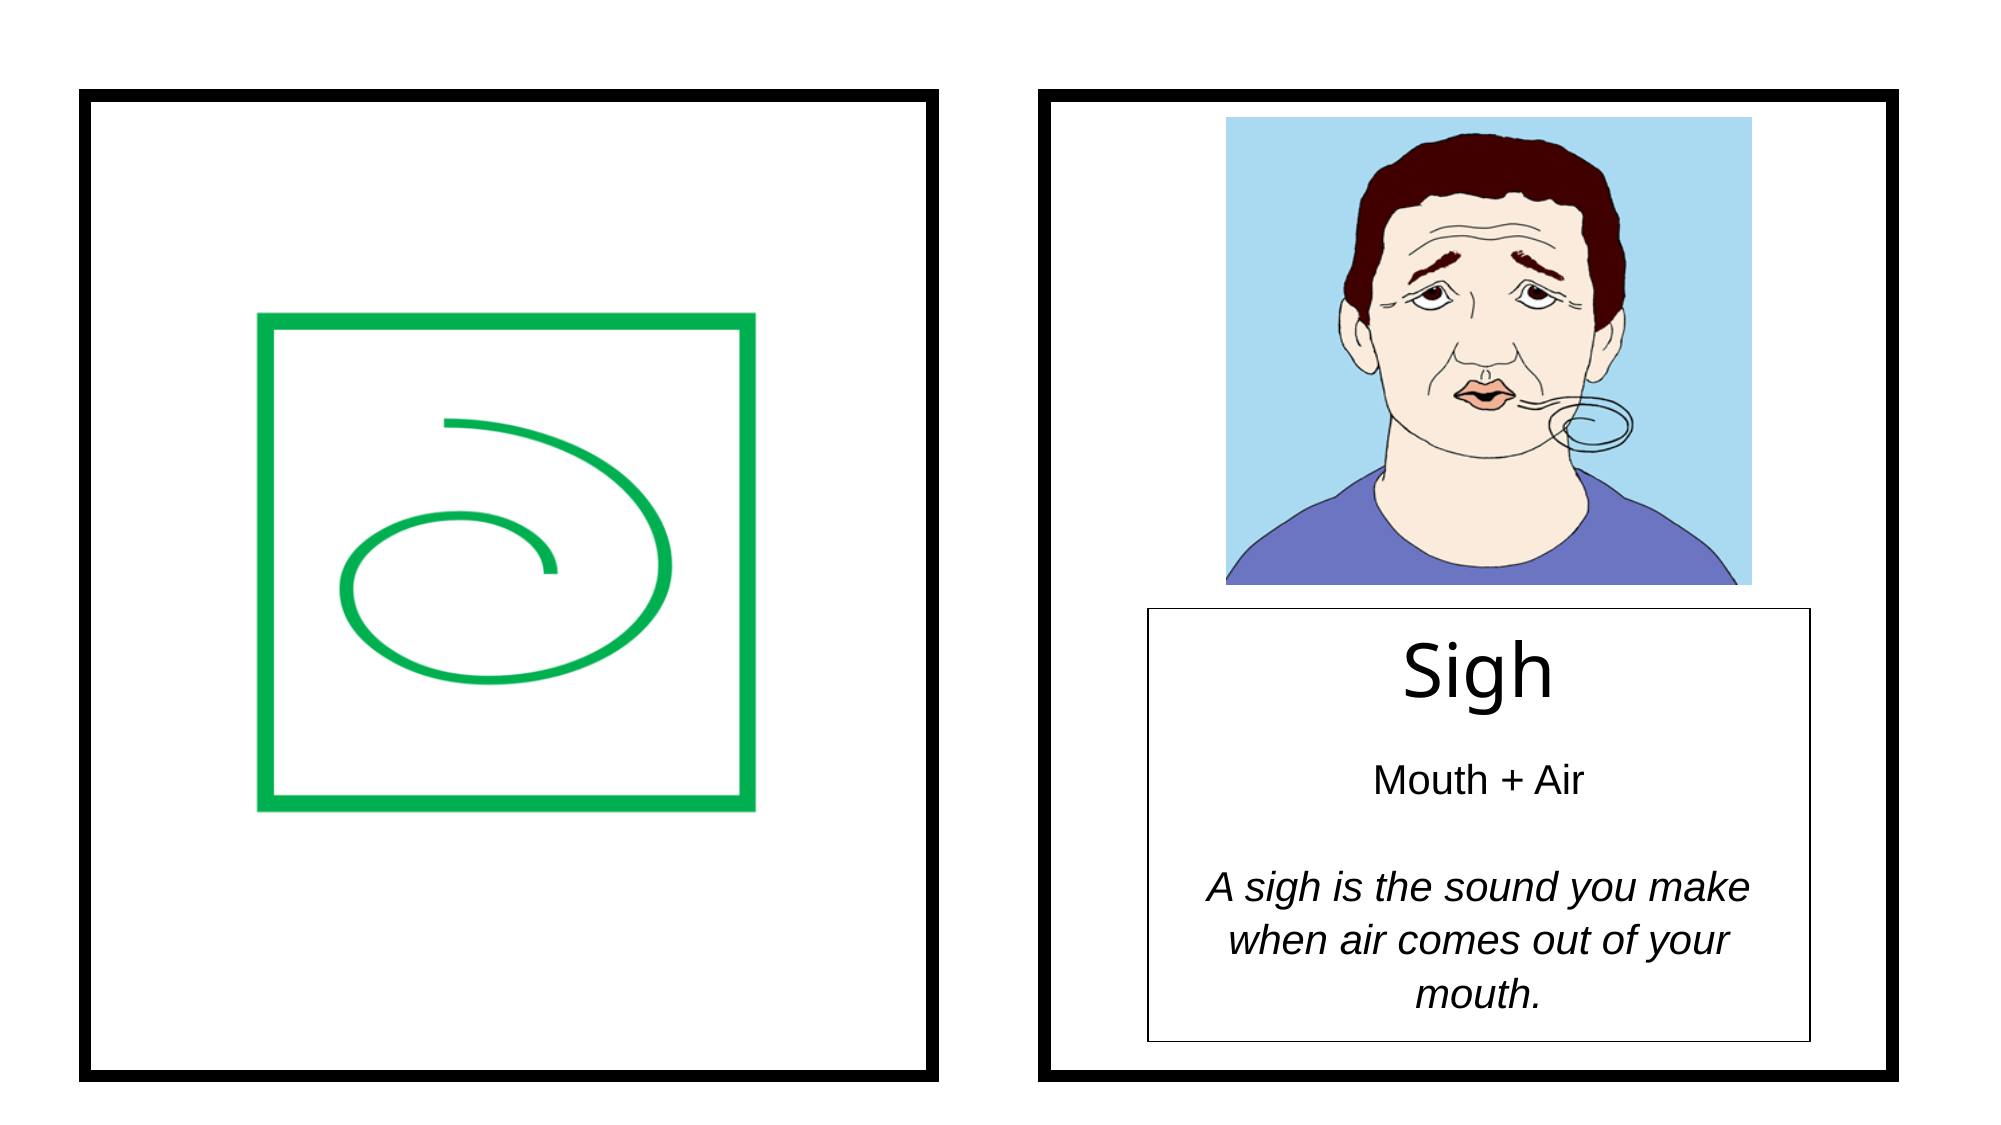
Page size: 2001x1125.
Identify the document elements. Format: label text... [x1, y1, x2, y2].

text_box Sigh Mouth + Air A sigh is the sound you make when air comes out of your mouth. [1148, 608, 1810, 1042]
text_box [1044, 95, 1893, 1077]
picture [248, 303, 764, 822]
text_box [84, 95, 934, 1077]
picture [1226, 117, 1752, 585]
